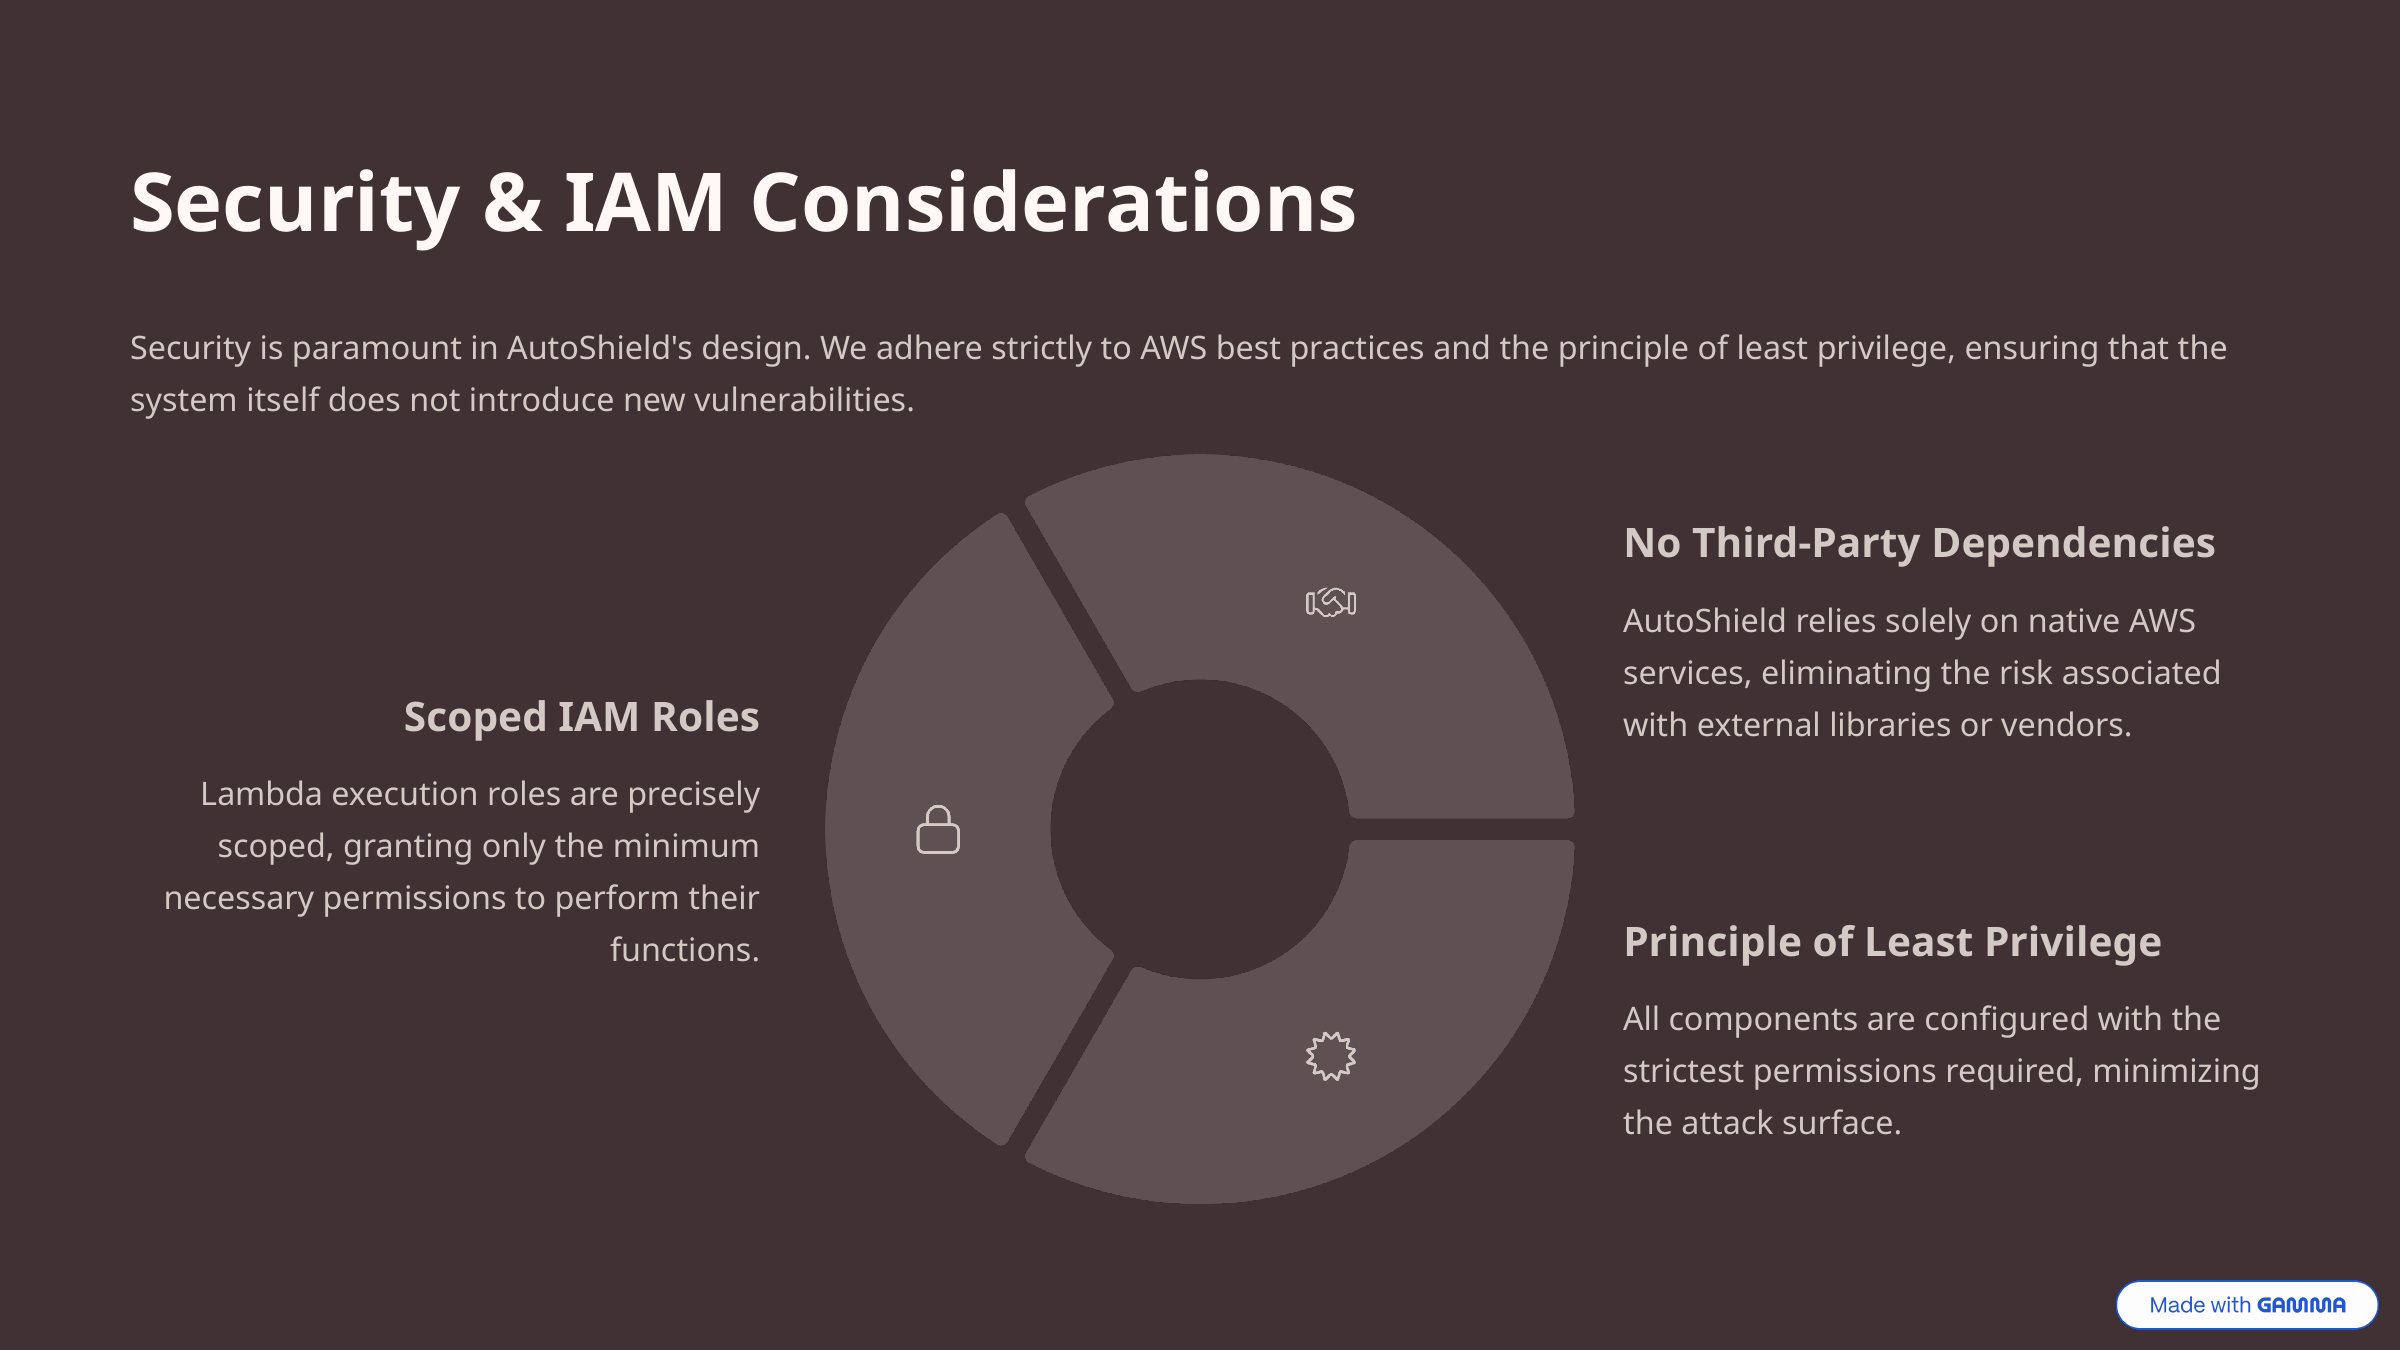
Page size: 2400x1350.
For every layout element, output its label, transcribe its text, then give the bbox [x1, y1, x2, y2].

picture [825, 454, 1575, 1204]
picture [2106, 1271, 2389, 1339]
text_box Principle of Least Privilege [1623, 914, 2181, 966]
text_box Lambda execution roles are precisely scoped, granting only the minimum necessary permissions to perform their functions. [130, 759, 761, 969]
text_box Scoped IAM Roles [353, 689, 761, 741]
text_box Security & IAM Considerations [130, 146, 1405, 249]
text_box Security is paramount in AutoShield's design. We adhere strictly to AWS best practices and the principle of least privilege, ensuring that the system itself does not introduce new vulnerabilities. [130, 313, 2270, 418]
text_box AutoShield relies solely on native AWS services, eliminating the risk associated with external libraries or vendors. [1623, 586, 2270, 743]
text_box All components are configured with the strictest permissions required, minimizing the attack surface. [1623, 985, 2270, 1142]
text_box No Third-Party Dependencies [1623, 515, 2236, 567]
